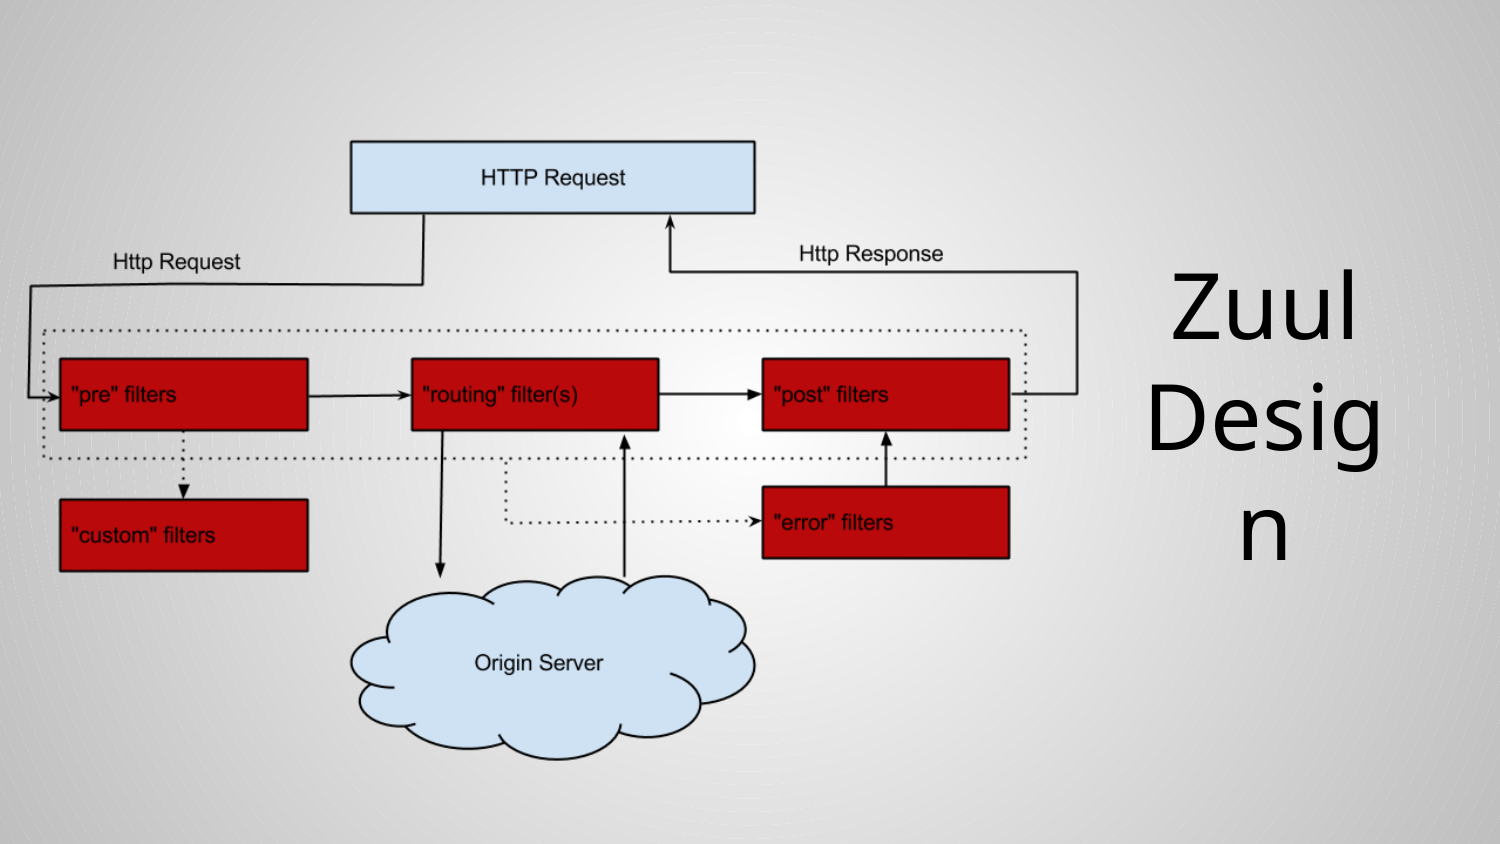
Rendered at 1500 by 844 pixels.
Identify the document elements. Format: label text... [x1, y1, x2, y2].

title Zuul Design [1143, 127, 1425, 700]
picture [14, 59, 1140, 844]
